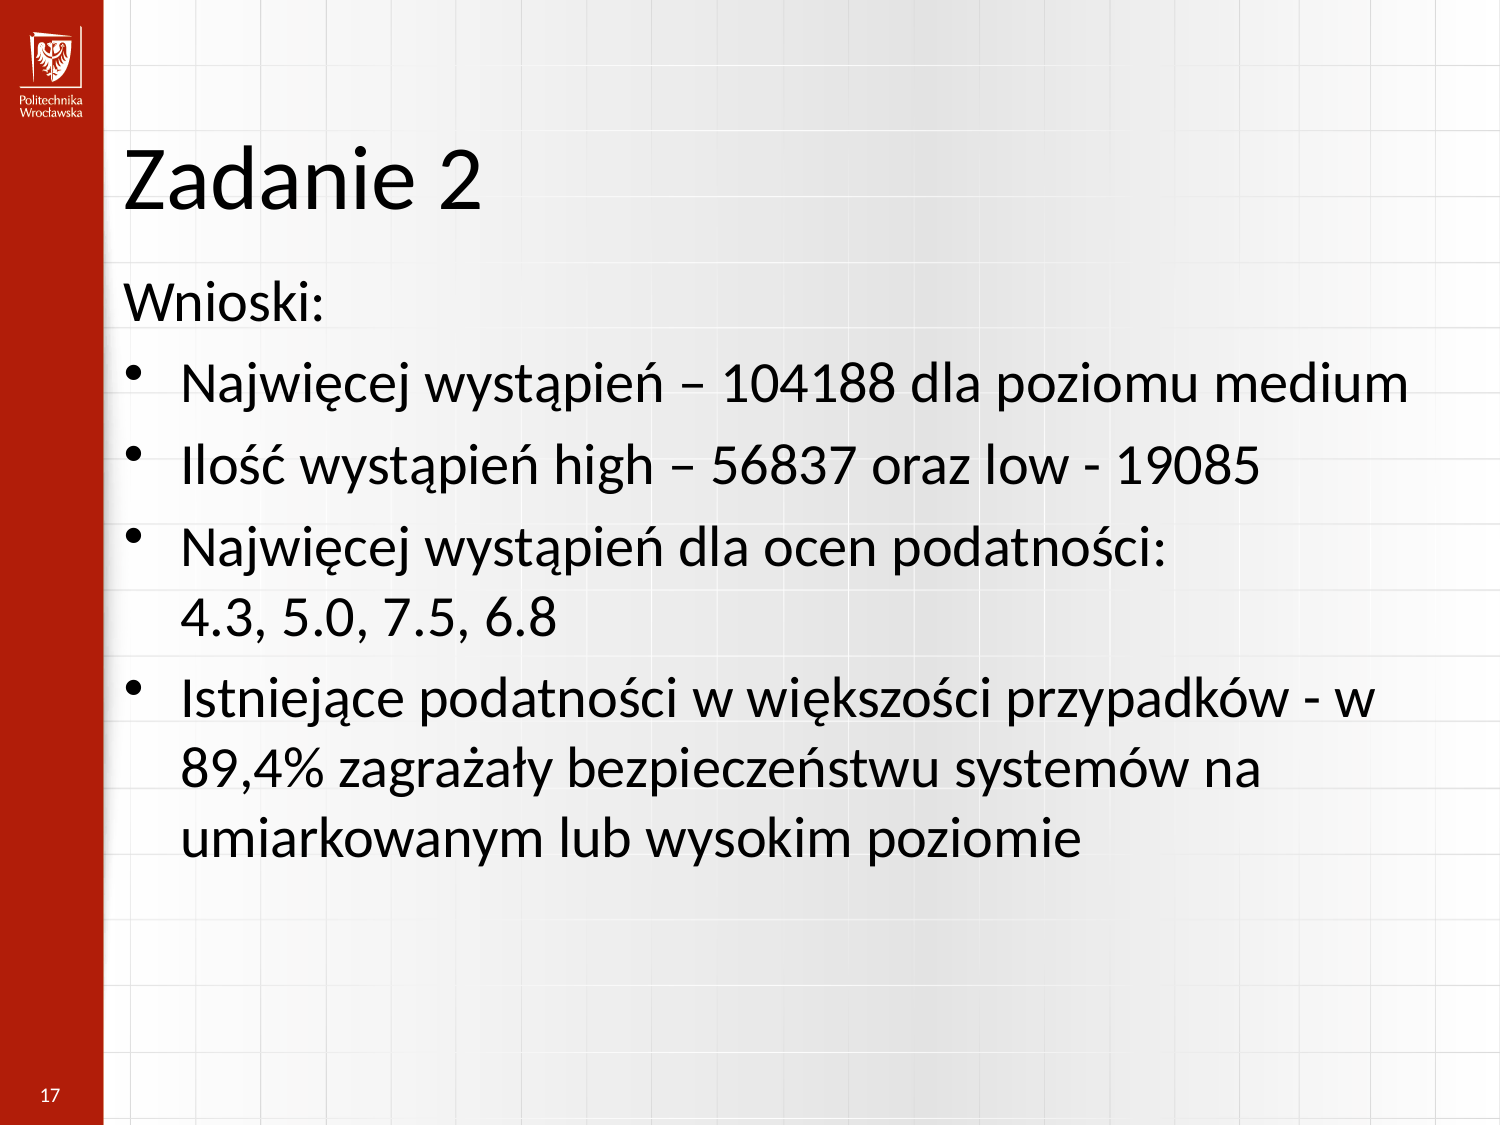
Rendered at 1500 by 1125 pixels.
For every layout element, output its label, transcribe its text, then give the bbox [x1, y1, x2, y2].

picture [0, 0, 1500, 1125]
list Wnioski: Najwięcej wystąpień – 104188 dla poziomu medium Ilość wystąpień high – 56837 oraz low - 19085 Najwięcej wystąpień dla ocen podatności: 4.3, 5.0, 7.5, 6.8 Istniejące podatności w większości przypadków - w 89,4% zagrażały bezpieczeństwu systemów na umiarkowanym lub wysokim poziomie [123, 255, 1480, 1118]
list Zadanie 2 [123, 101, 1483, 244]
